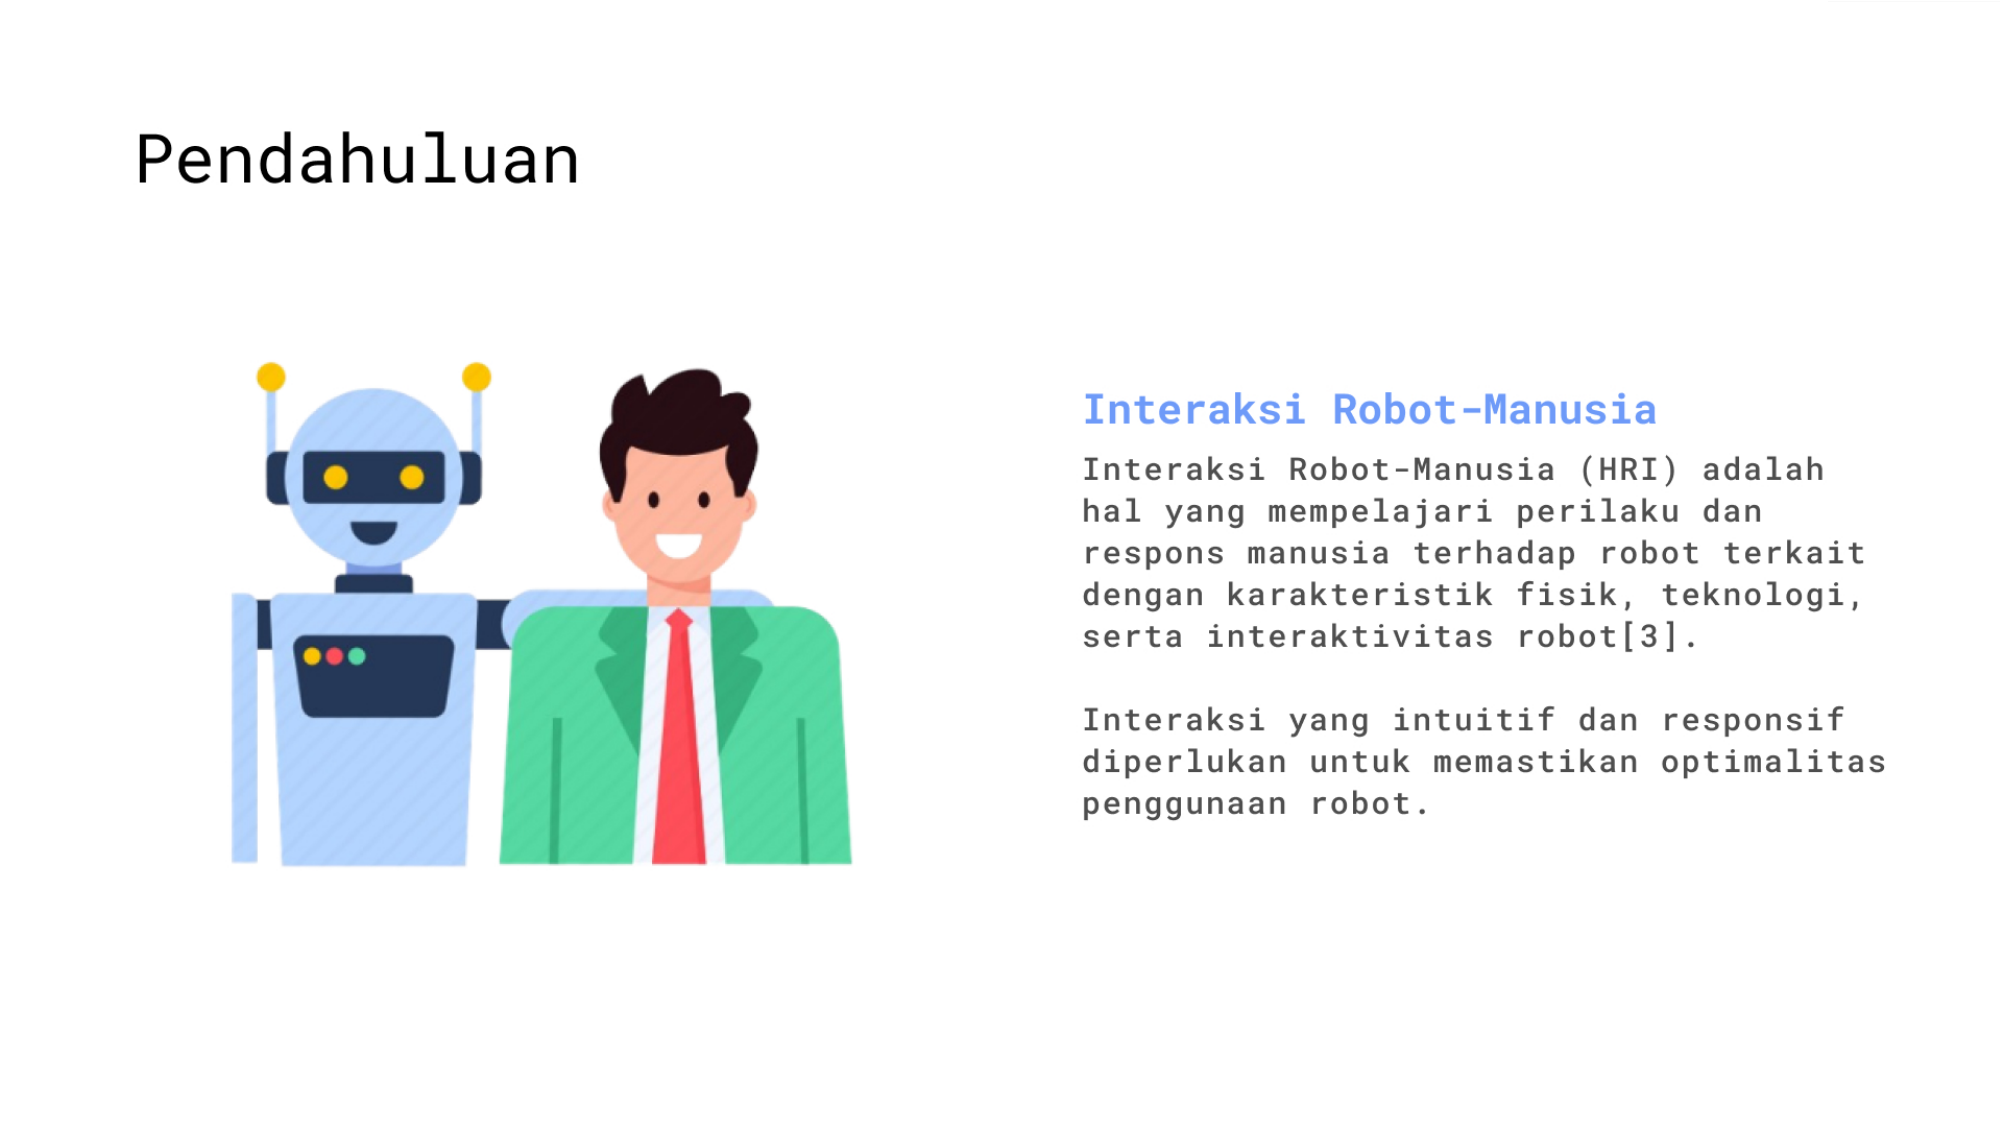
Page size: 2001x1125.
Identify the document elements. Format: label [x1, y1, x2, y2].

list [0, 1, 2000, 1125]
